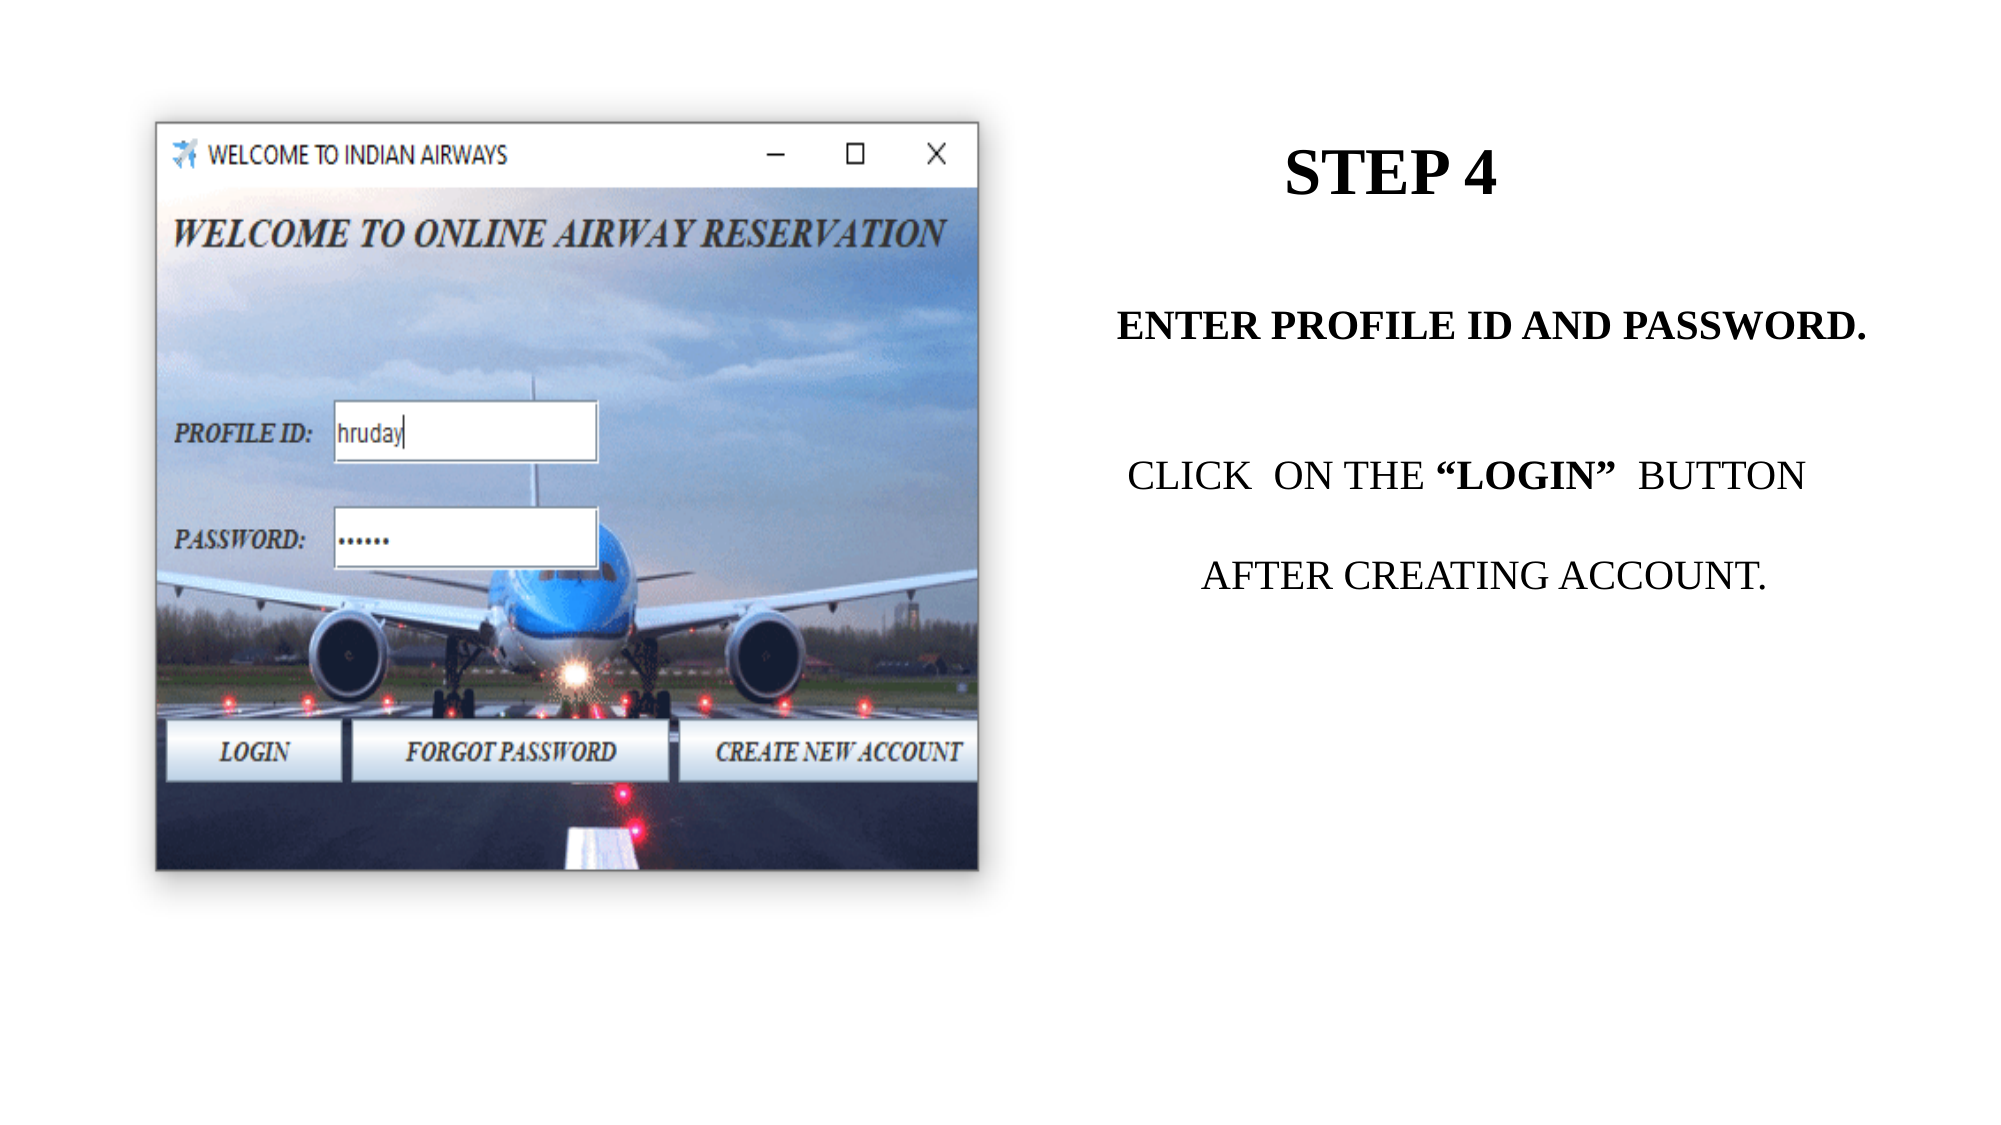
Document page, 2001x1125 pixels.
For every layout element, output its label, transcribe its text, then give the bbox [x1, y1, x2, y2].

picture [53, 0, 1105, 972]
text_box STEP 4 ENTER PROFILE ID AND PASSWORD. CLICK ON THE “LOGIN” BUTTON AFTER CREATING ACCOUNT. [1105, 120, 1889, 696]
